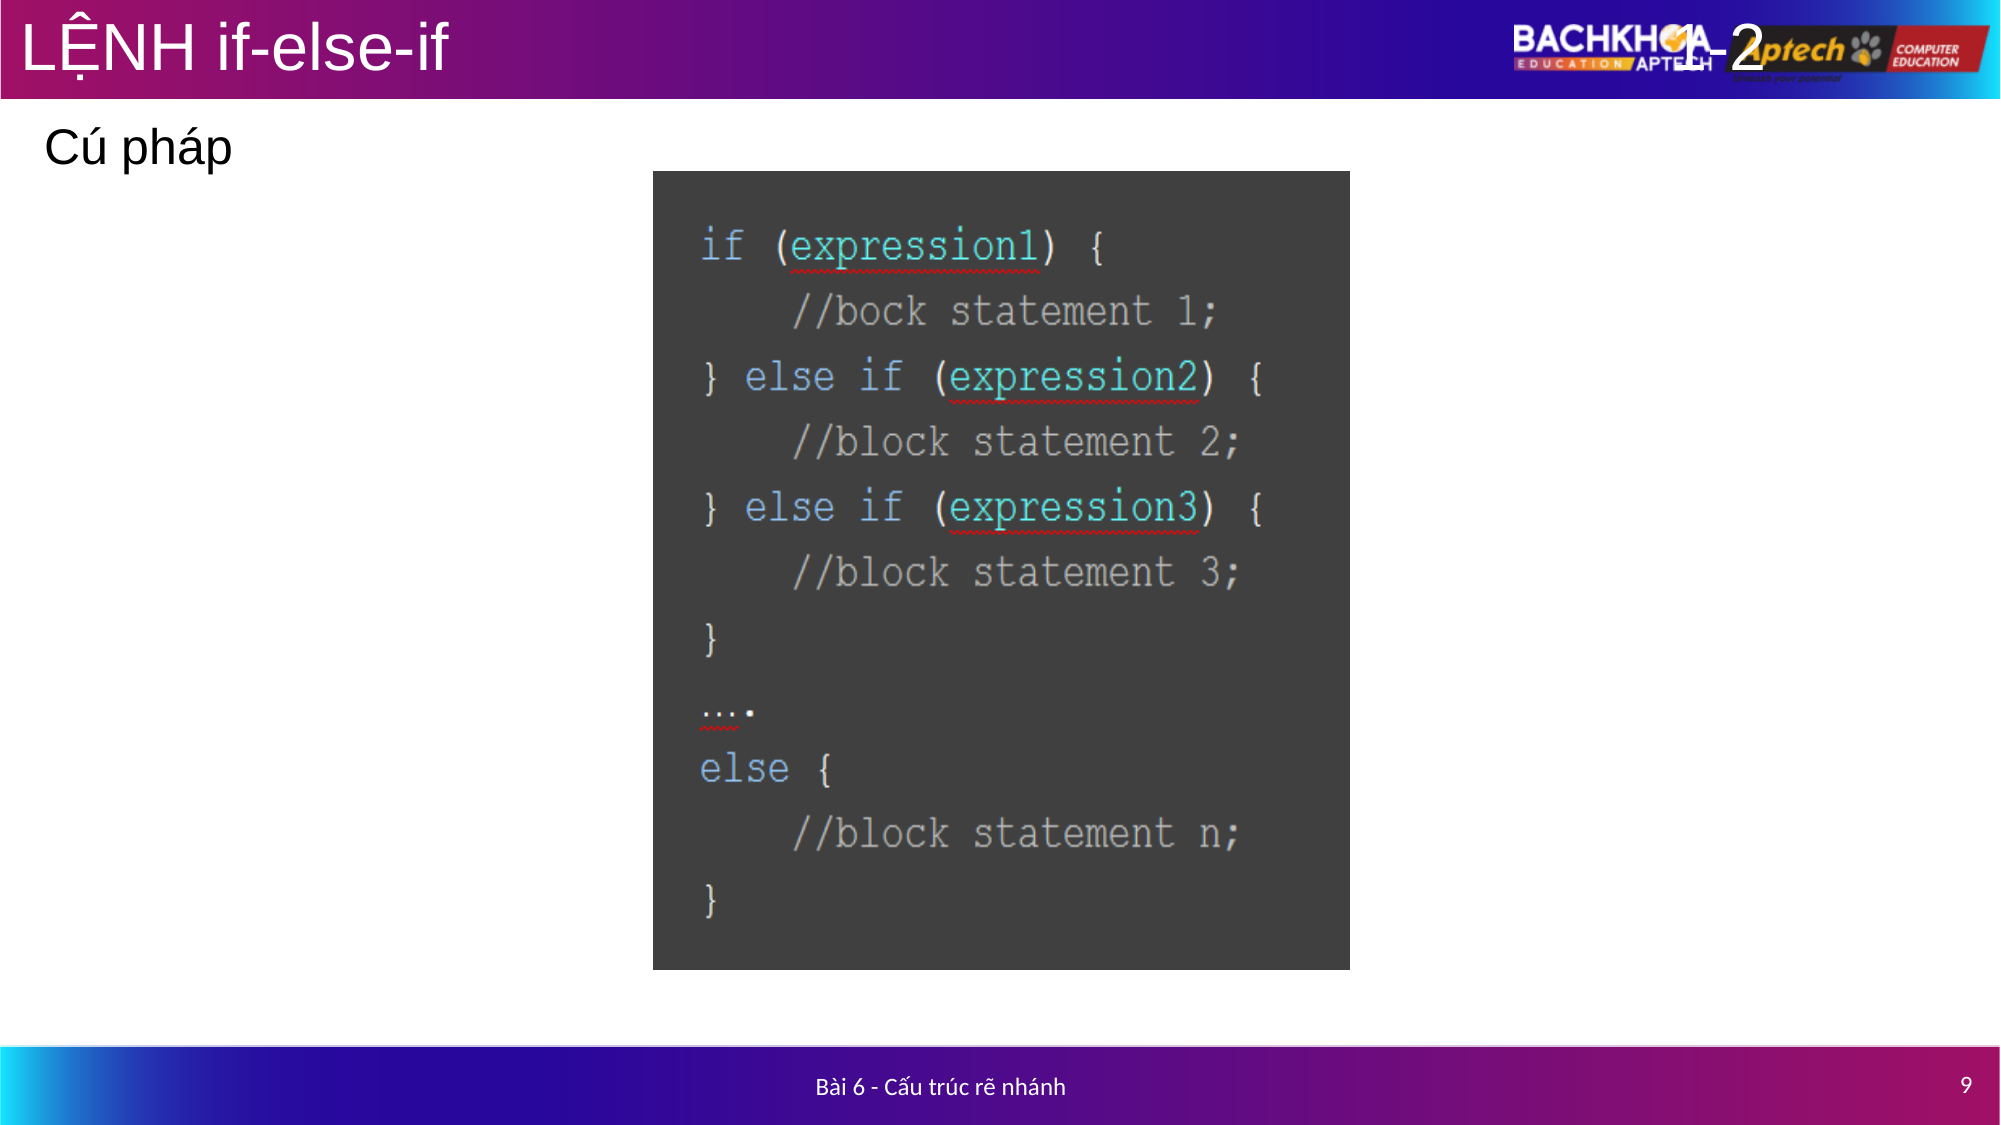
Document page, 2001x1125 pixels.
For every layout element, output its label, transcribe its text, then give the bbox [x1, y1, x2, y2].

list Cú pháp [3, 113, 1988, 1014]
footer Bài 6 - Cấu trúc rẽ nhánh [17, 1055, 1865, 1116]
picture [0, 0, 2001, 99]
picture [0, 1045, 2000, 1125]
picture [653, 171, 1350, 970]
title LỆNH if-else-if 1-2 [4, 5, 1990, 93]
slide_number 9 [1877, 1053, 1988, 1114]
